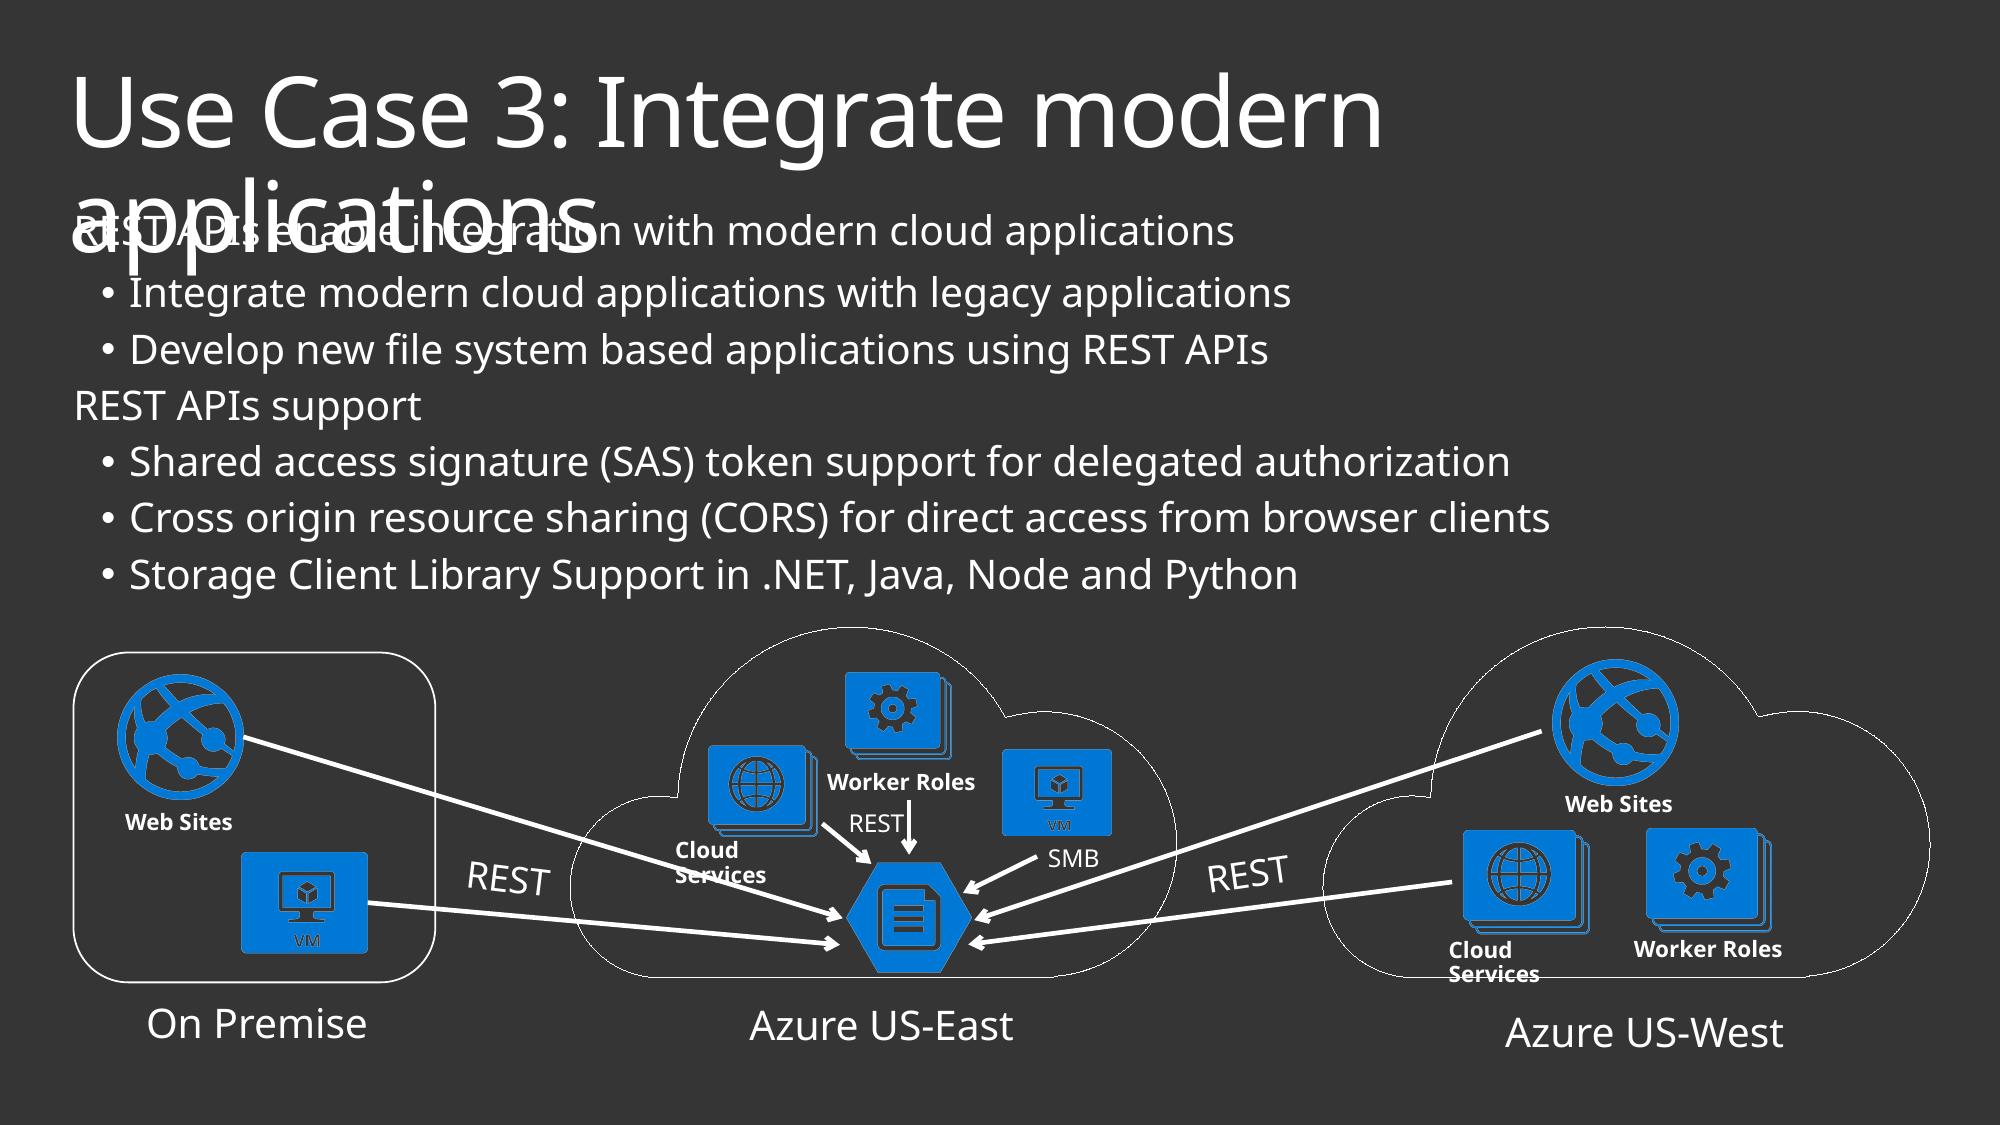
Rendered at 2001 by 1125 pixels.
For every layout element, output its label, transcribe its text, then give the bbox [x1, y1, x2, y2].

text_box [968, 626, 1931, 1044]
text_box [569, 626, 968, 1037]
title Use Case 3: Integrate modern applications [44, 47, 1957, 196]
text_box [73, 652, 843, 1063]
text_box REST APIs enable integration with modern cloud applications Integrate modern cloud applications with legacy applications Develop new file system based applications using REST APIs REST APIs support Shared access signature (SAS) token support for delegated authorization Cross origin resource sharing (CORS) for direct access from browser clients Storage Client Library Support in .NET, Java, Node and Python [43, 186, 1853, 555]
